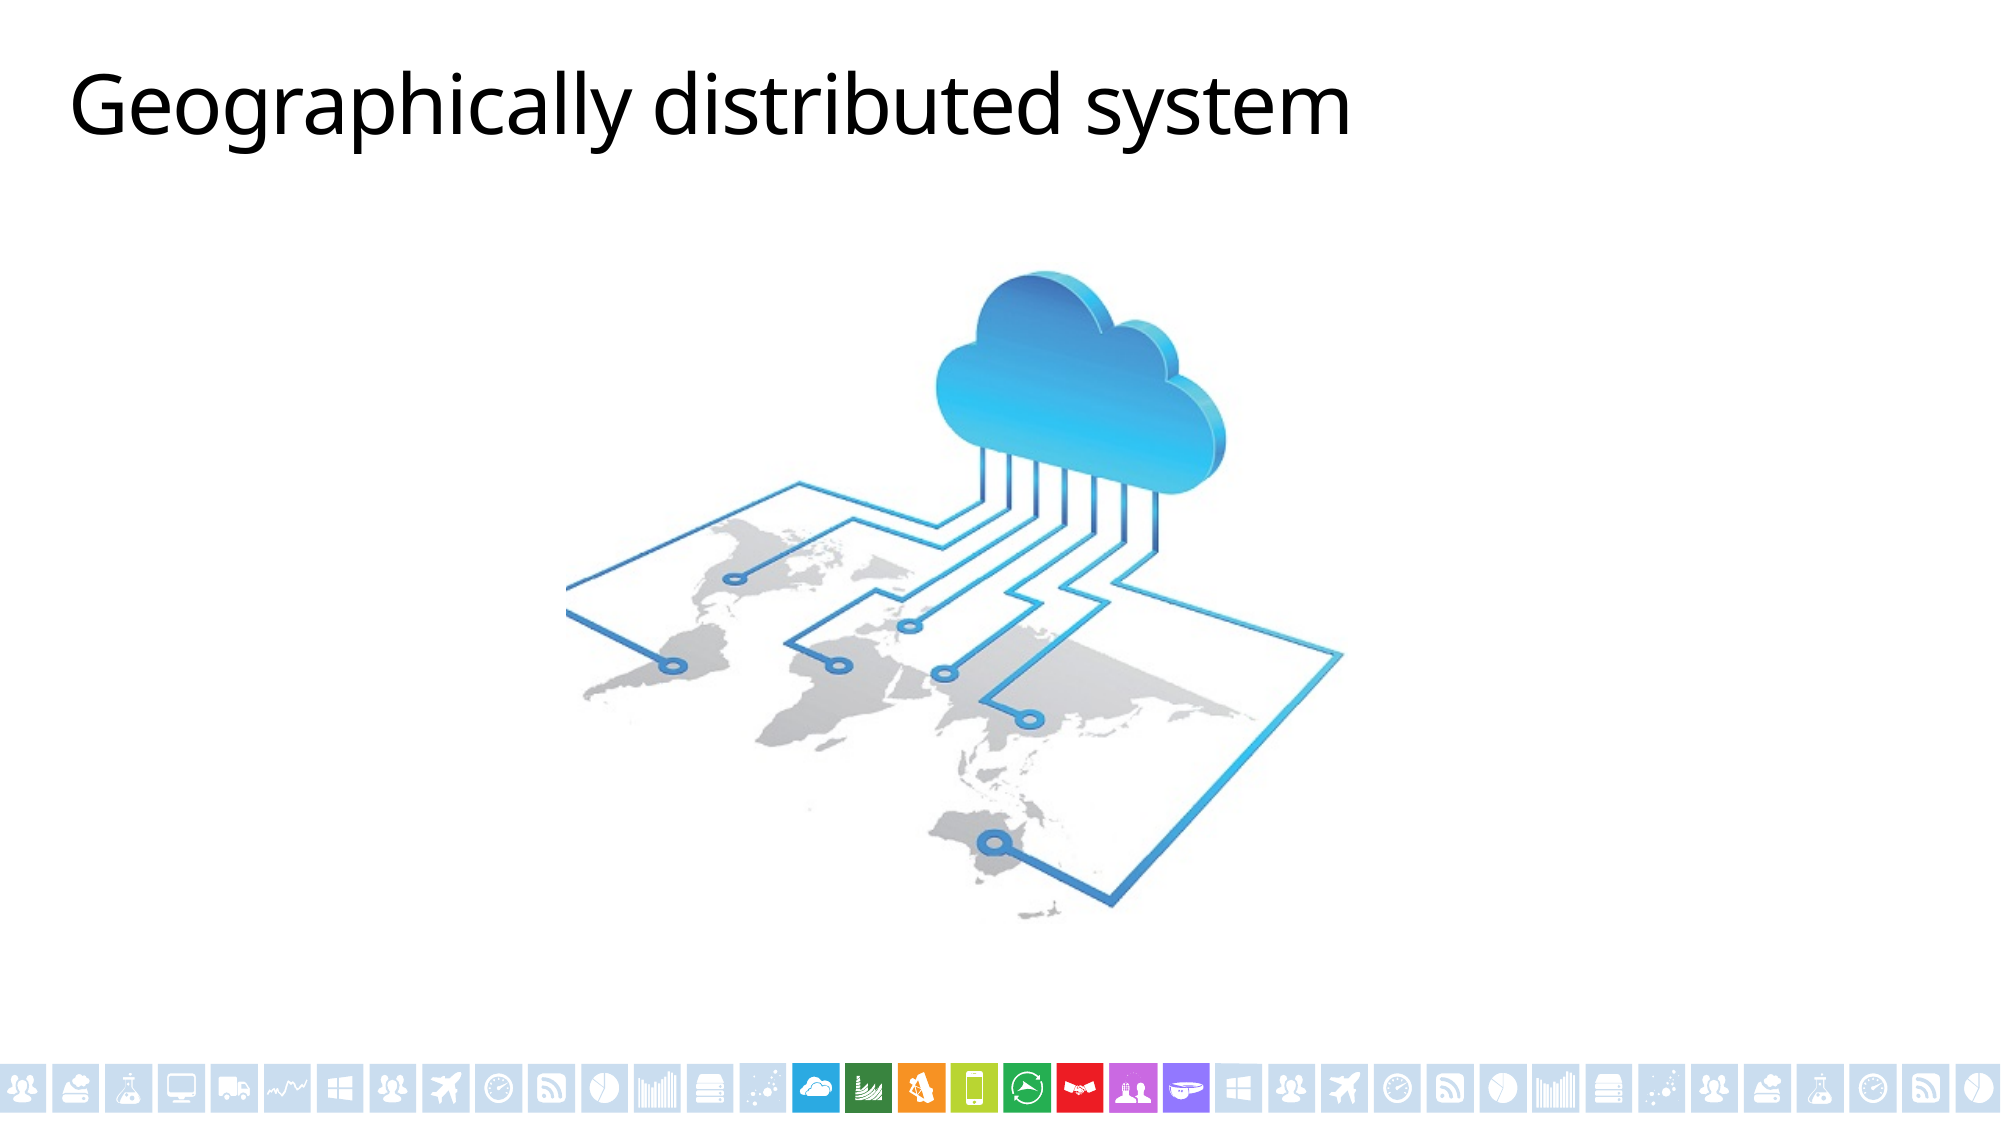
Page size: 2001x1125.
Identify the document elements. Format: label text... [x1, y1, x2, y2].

title Geographically distributed system [44, 47, 1957, 196]
picture [565, 262, 1348, 924]
